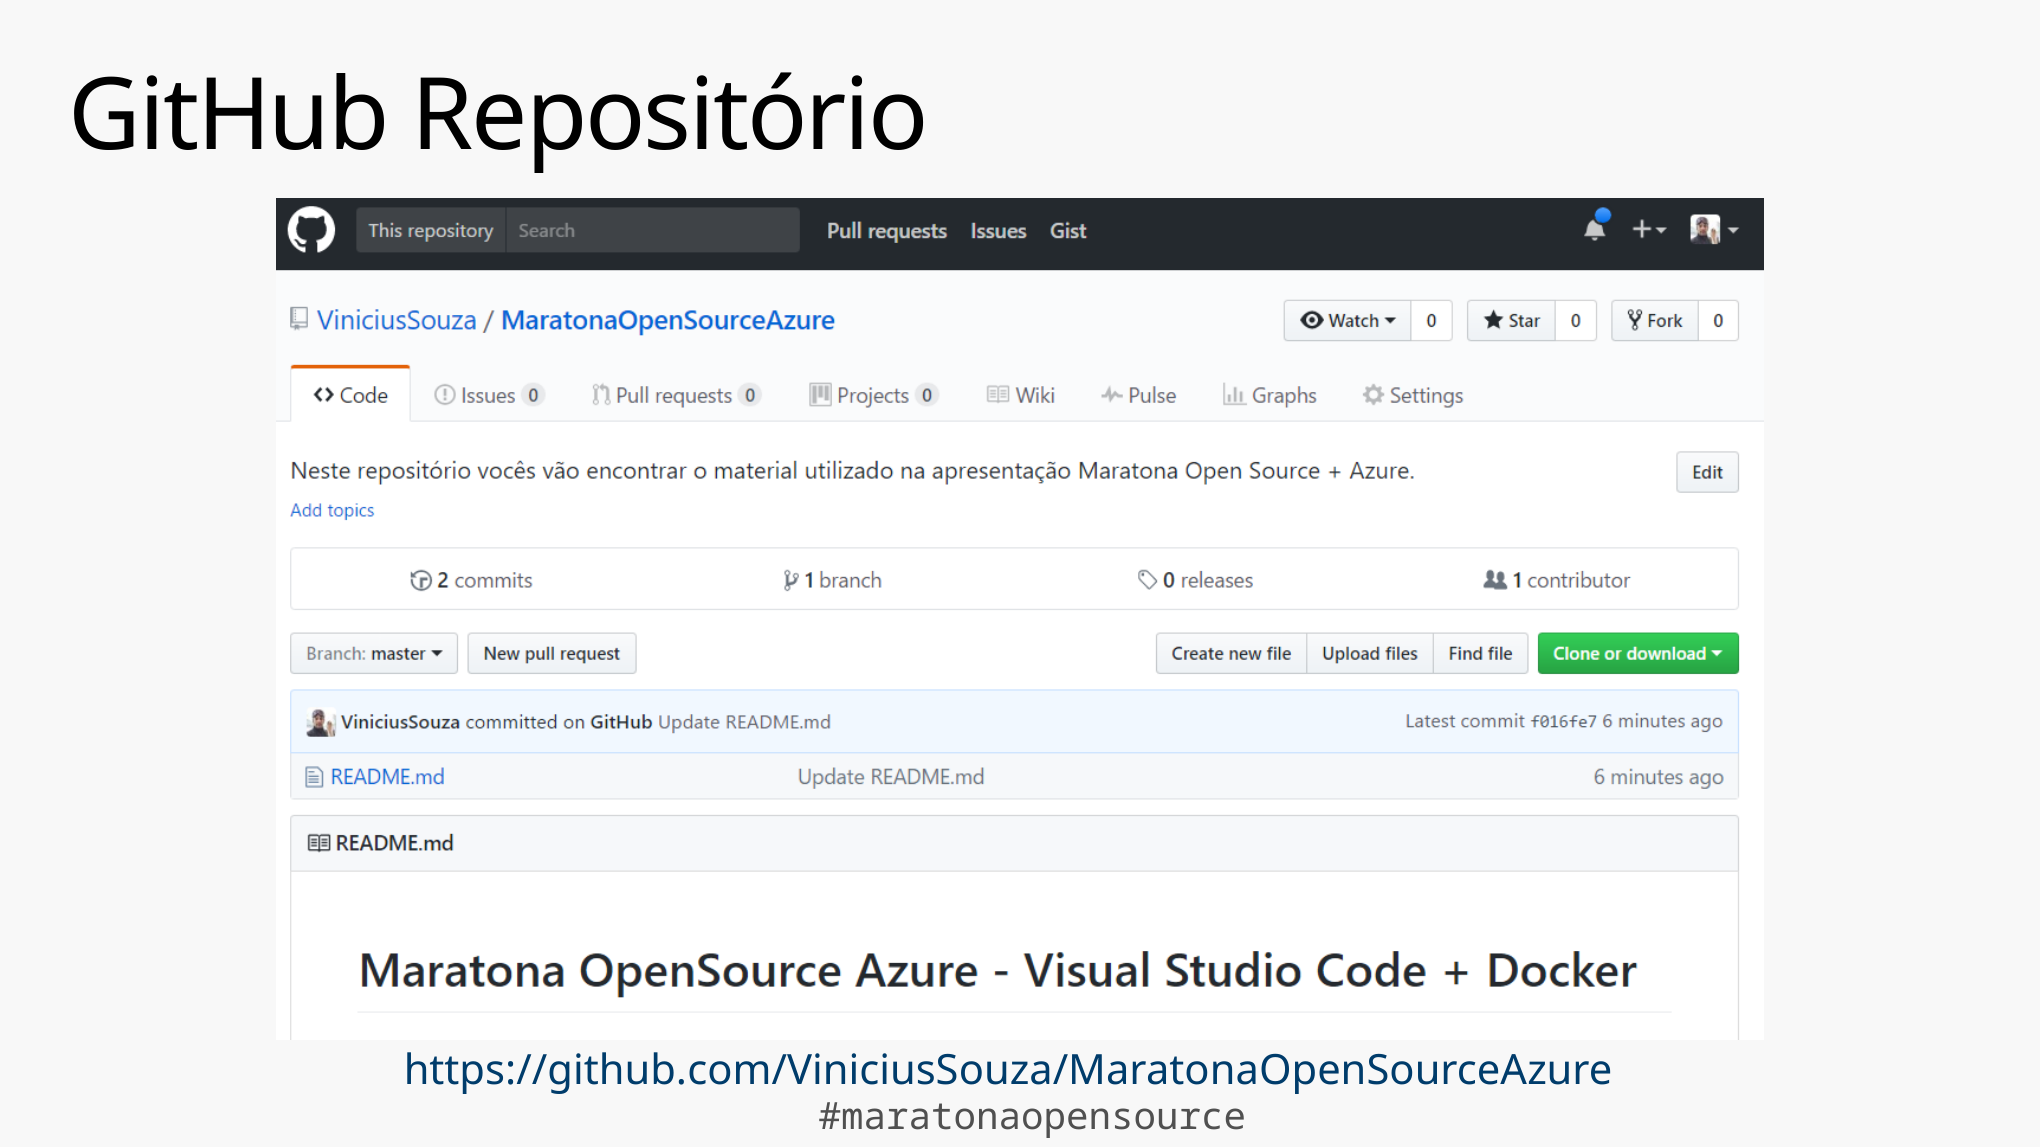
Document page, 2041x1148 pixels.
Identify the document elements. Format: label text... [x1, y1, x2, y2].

title GitHub Repositório [45, 48, 1996, 199]
picture [276, 198, 1765, 1040]
text_box https://github.com/ViniciusSouza/MaratonaOpenSourceAzure [388, 1040, 1652, 1100]
